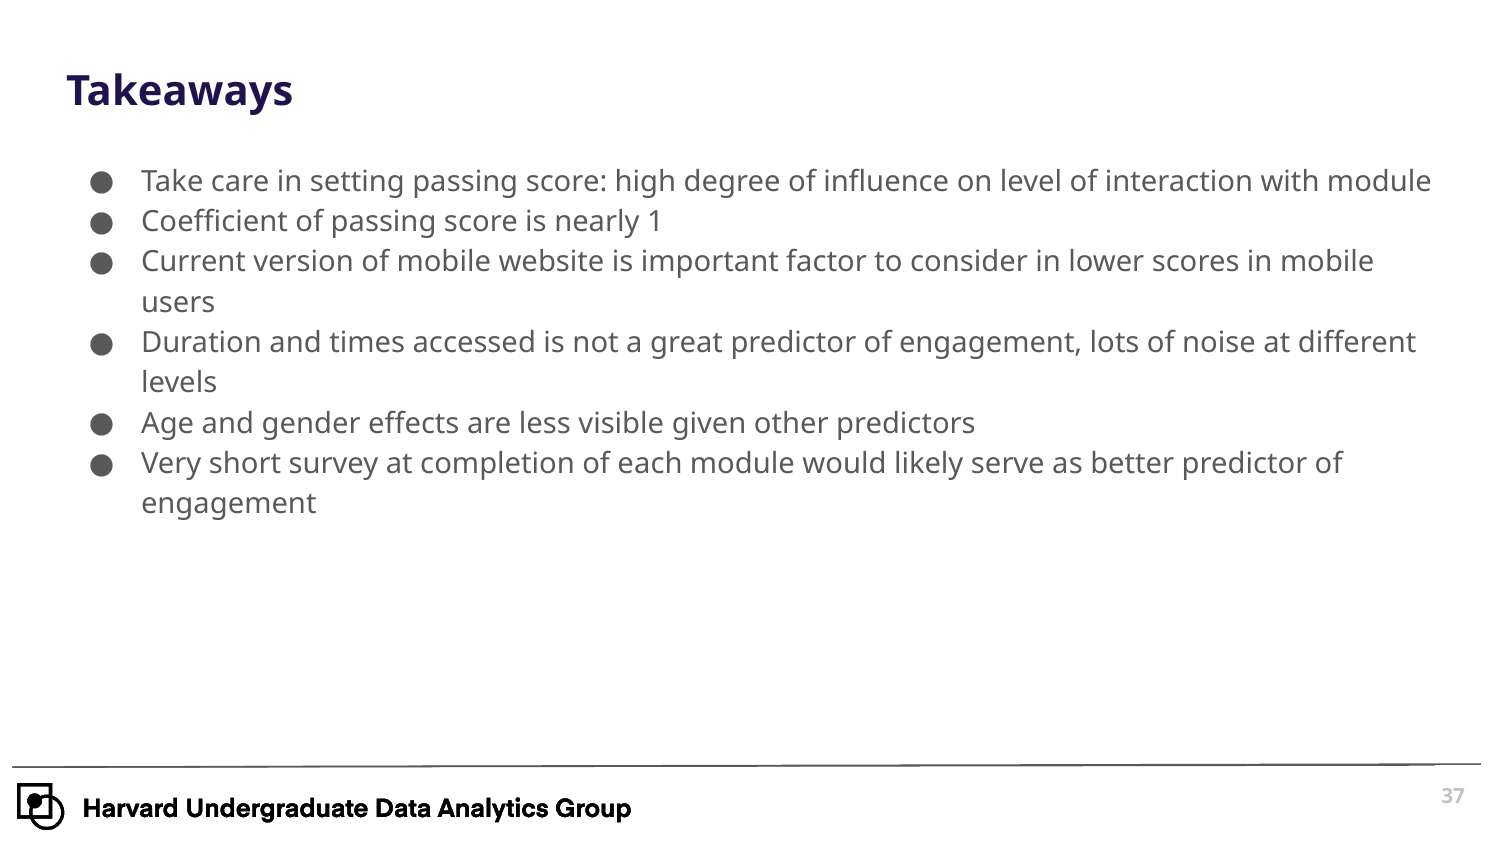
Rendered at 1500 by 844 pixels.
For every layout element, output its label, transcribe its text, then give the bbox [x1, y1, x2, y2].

list Take care in setting passing score: high degree of influence on level of interaction with module Coefficient of passing score is nearly 1 Current version of mobile website is important factor to consider in lower scores in mobile users Duration and times accessed is not a great predictor of engagement, lots of noise at different levels Age and gender effects are less visible given other predictors Very short survey at completion of each module would likely serve as better predictor of engagement [51, 141, 1449, 703]
slide_number ‹#› [1389, 764, 1480, 830]
title Takeaways [51, 42, 1449, 137]
picture [17, 783, 635, 830]
